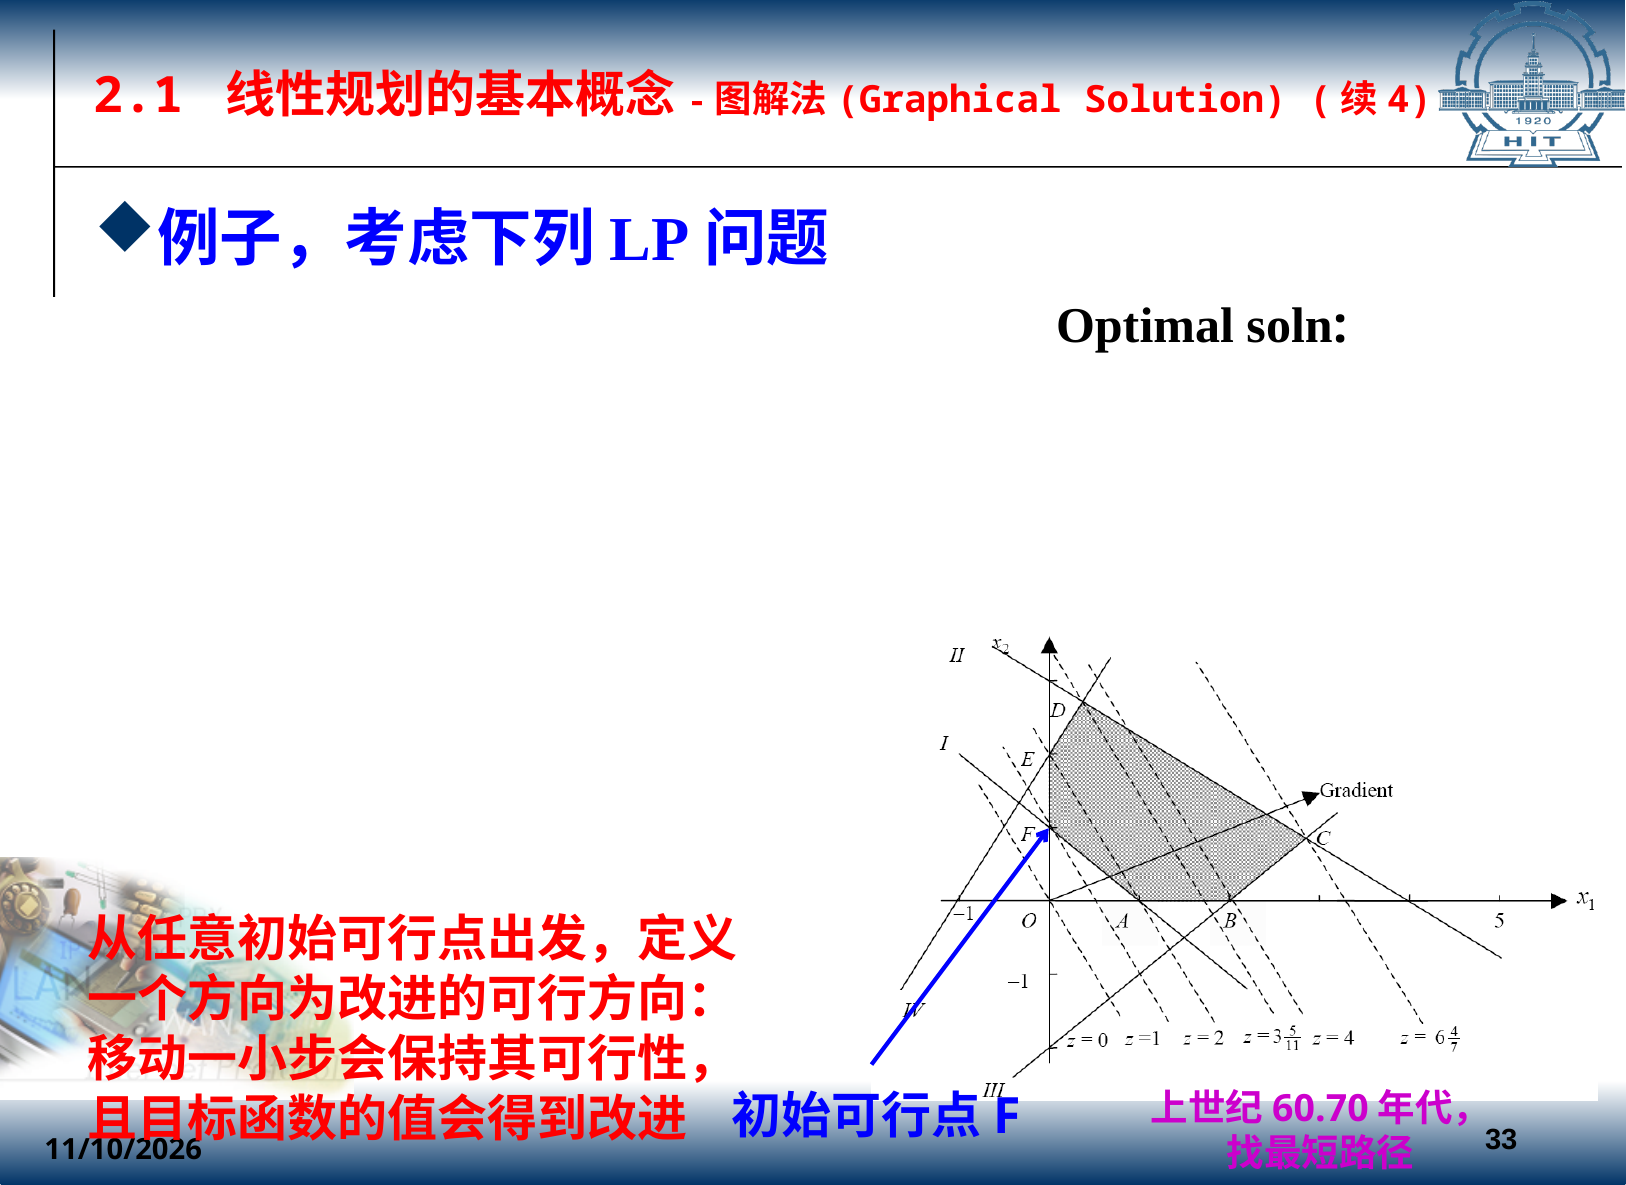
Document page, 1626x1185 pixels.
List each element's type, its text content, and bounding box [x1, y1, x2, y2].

text_box 从任意初始可行点出发，定义一个方向为改进的可行方向：移动一小步会保持其可行性，且目标函数的值会得到改进 [72, 899, 687, 1154]
title 2.1 线性规划的基本概念-图解法(Graphical Solution) (续4) [78, 29, 1498, 155]
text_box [692, 828, 1061, 1153]
picture [1438, 1, 1626, 167]
picture [0, 857, 354, 1100]
picture [871, 612, 1598, 1102]
text_box 上世纪60.70年代，找最短路径 [1119, 1110, 1522, 1181]
